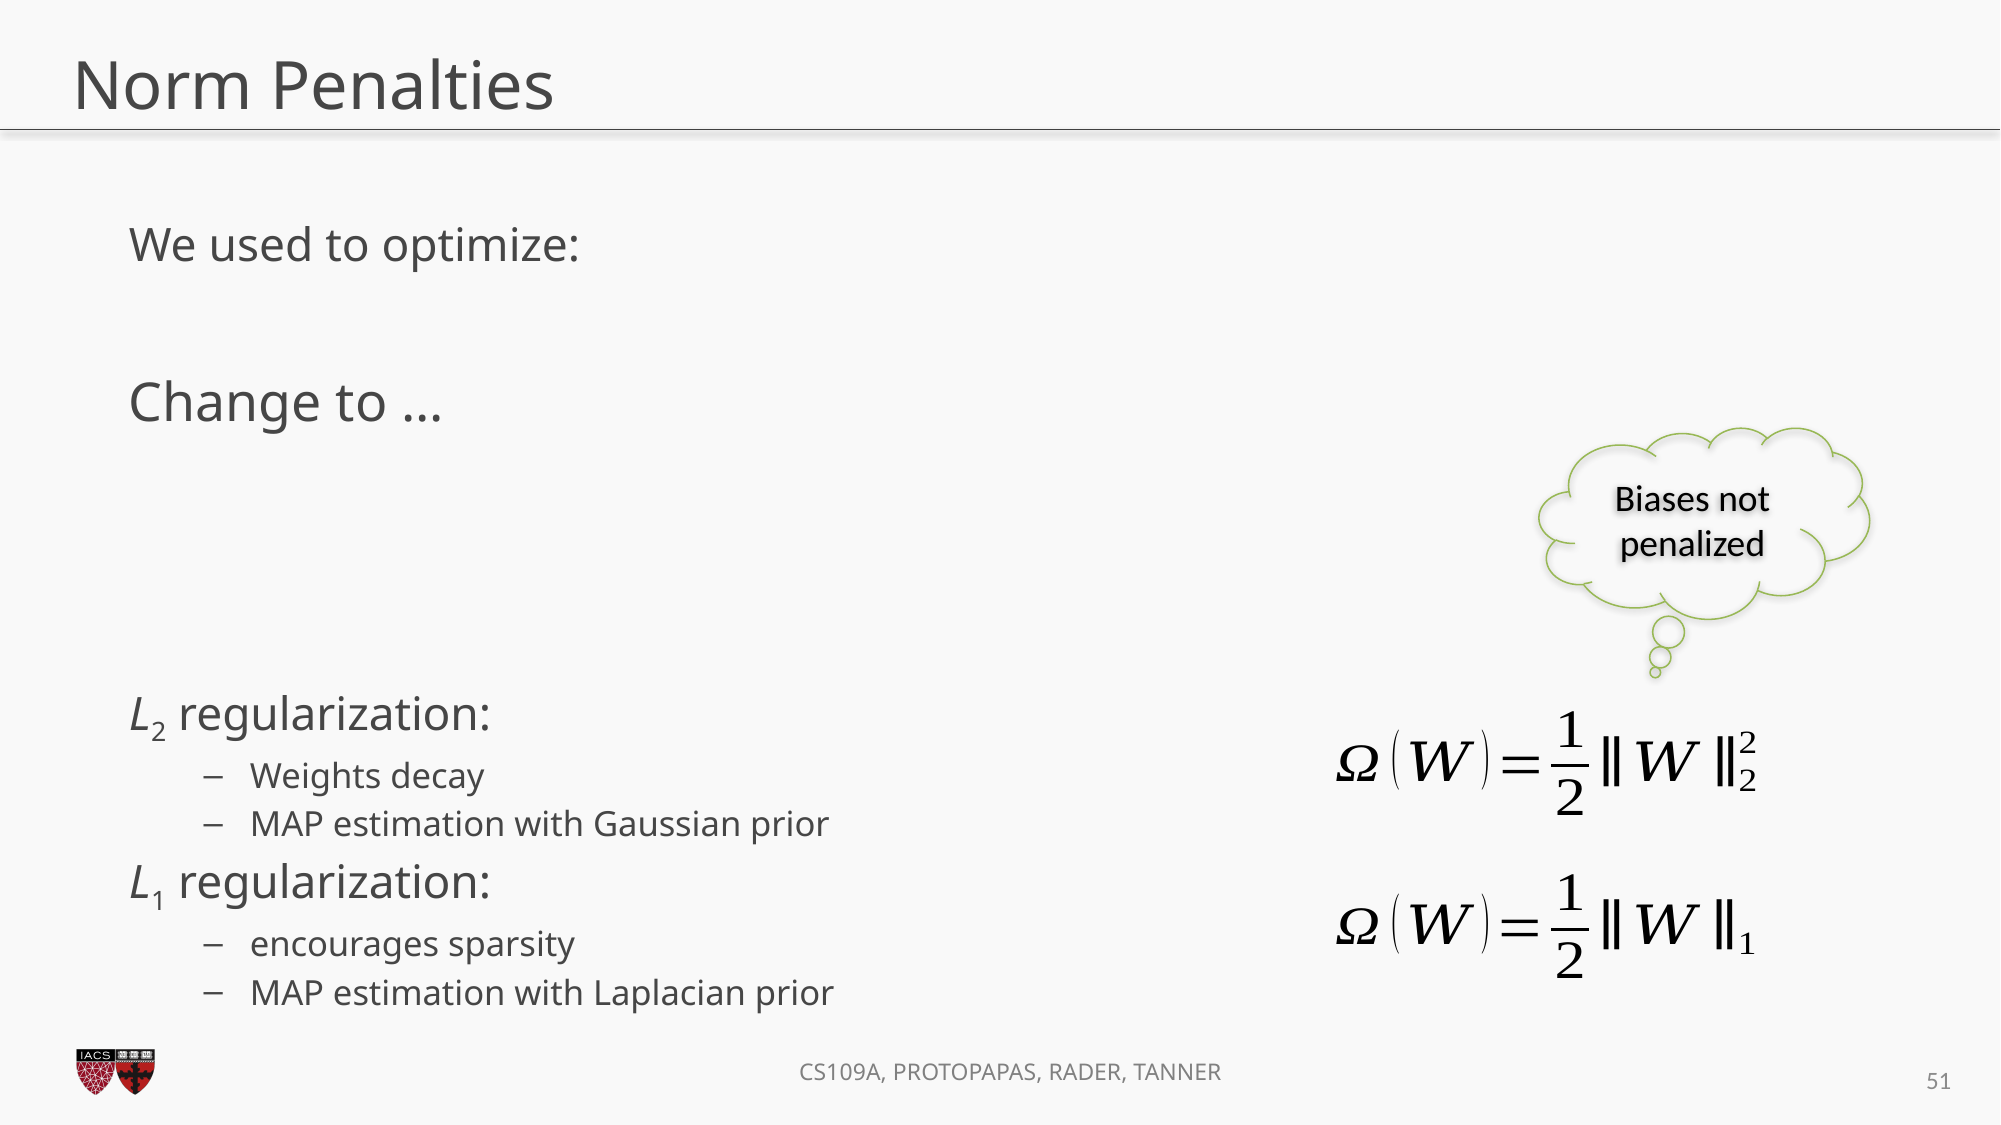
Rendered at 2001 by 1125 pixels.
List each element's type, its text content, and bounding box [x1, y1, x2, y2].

title Norm Penalties [57, 35, 1943, 162]
text_box Biases not penalized [1648, 615, 1686, 679]
picture [75, 1049, 155, 1095]
text_box Biases not penalized [1538, 427, 1871, 621]
slide_number 51 [1500, 1050, 1967, 1110]
